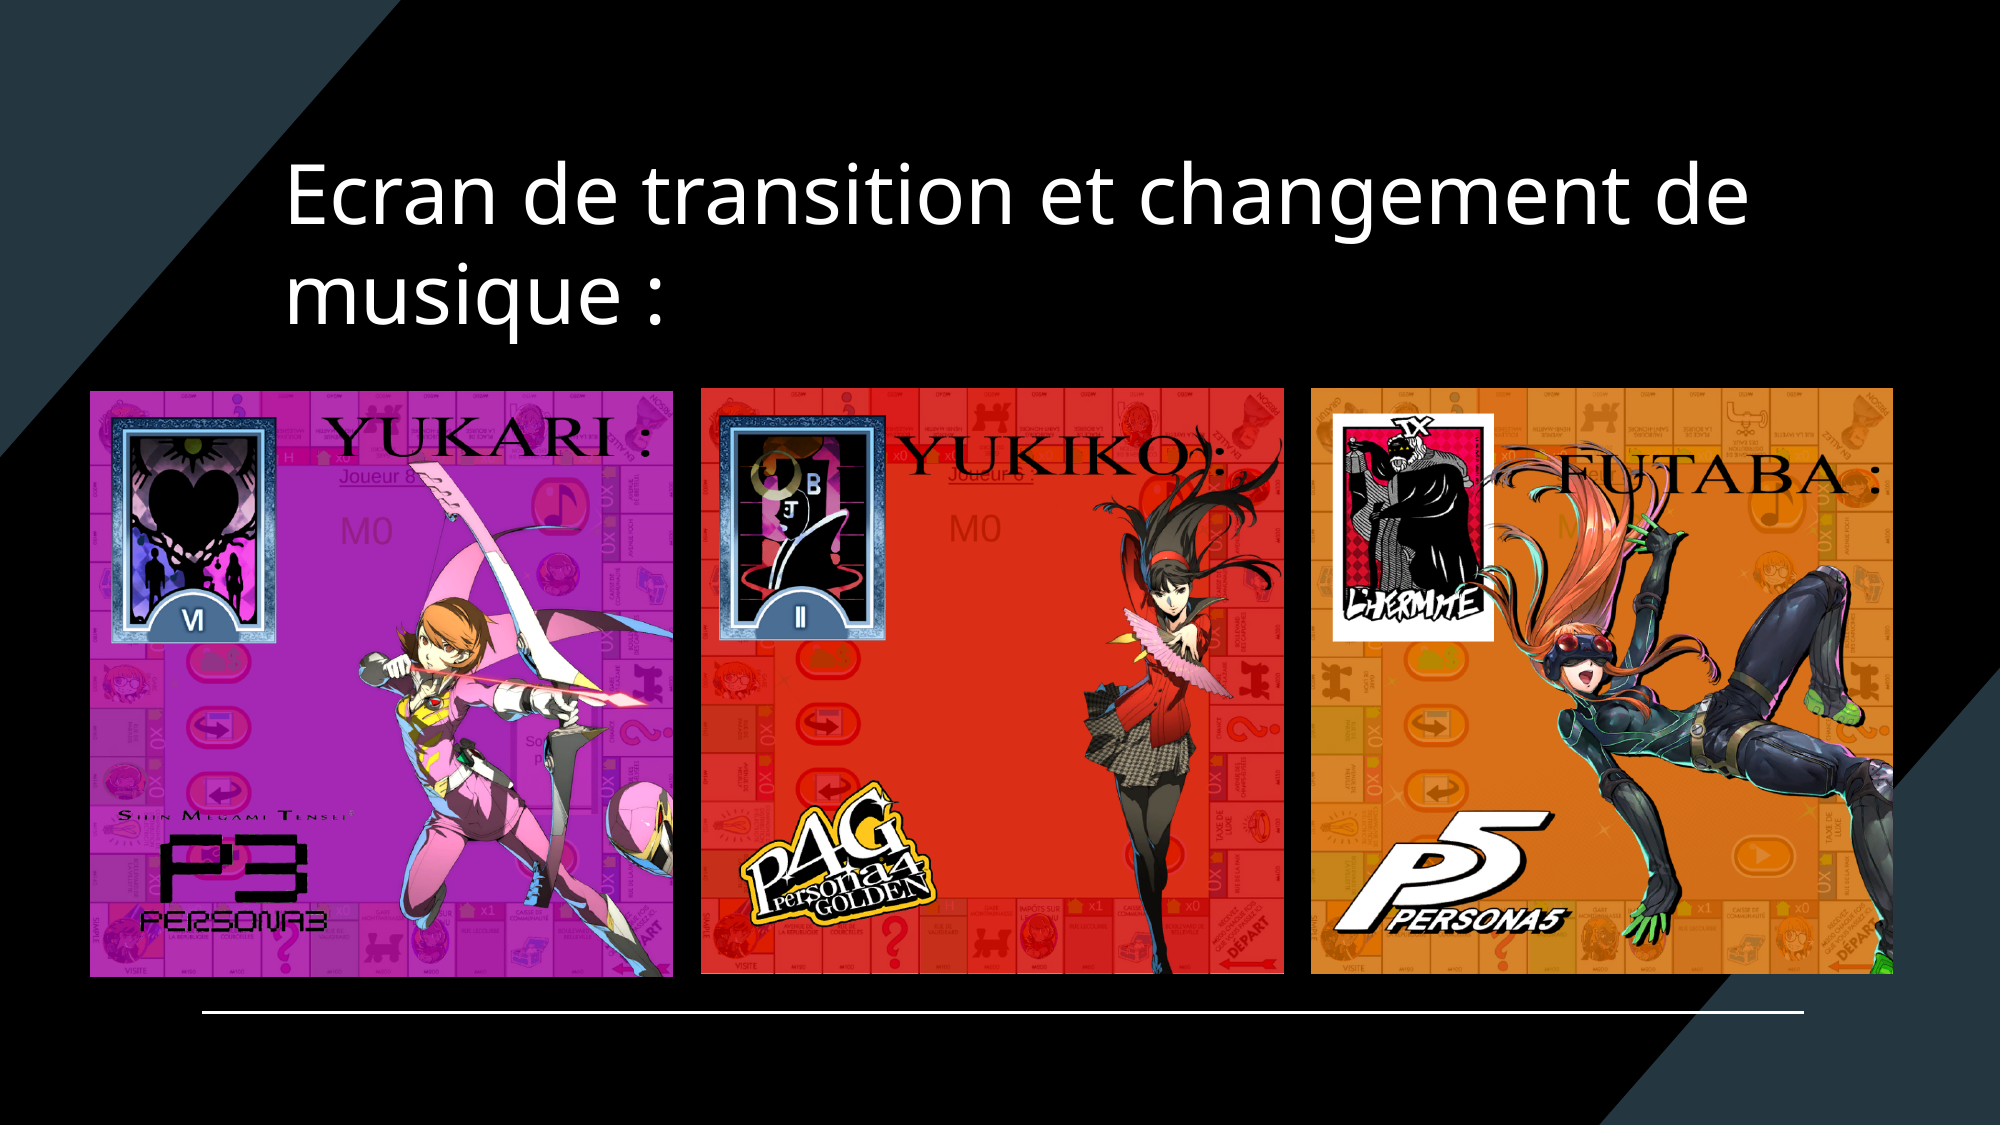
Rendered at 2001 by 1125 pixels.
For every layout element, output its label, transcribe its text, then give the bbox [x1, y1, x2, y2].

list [1311, 388, 1893, 974]
picture [701, 388, 1284, 974]
picture [90, 391, 673, 977]
title Ecran de transition et changement de musique : [268, 129, 1894, 353]
